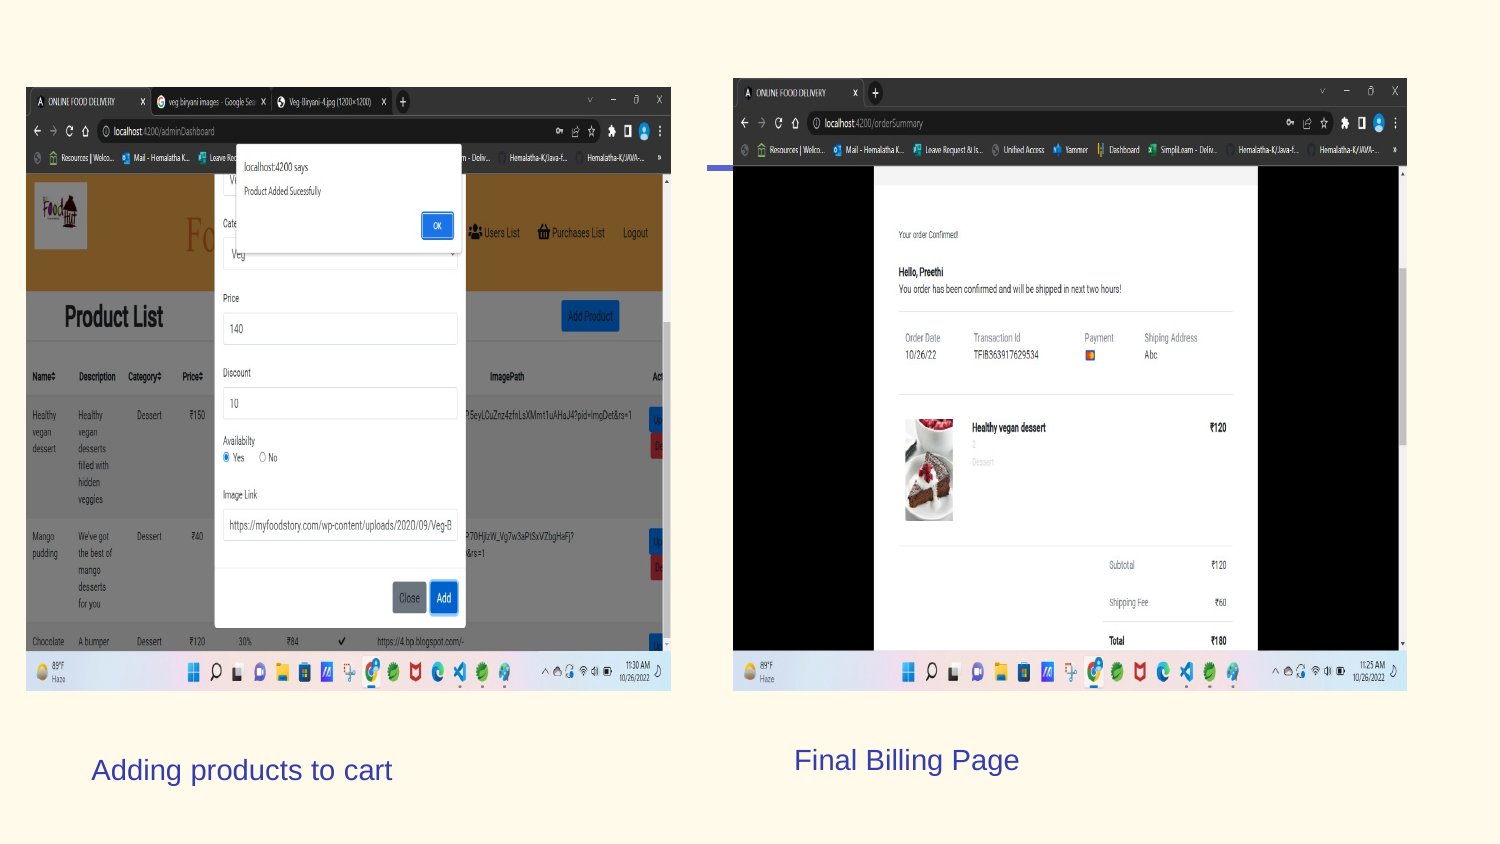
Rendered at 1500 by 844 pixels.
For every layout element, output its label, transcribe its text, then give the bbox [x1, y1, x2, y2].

picture [732, 78, 1407, 691]
text_box Adding products to cart [76, 744, 621, 794]
picture [26, 87, 671, 691]
text_box Final Billing Page [779, 733, 1323, 784]
